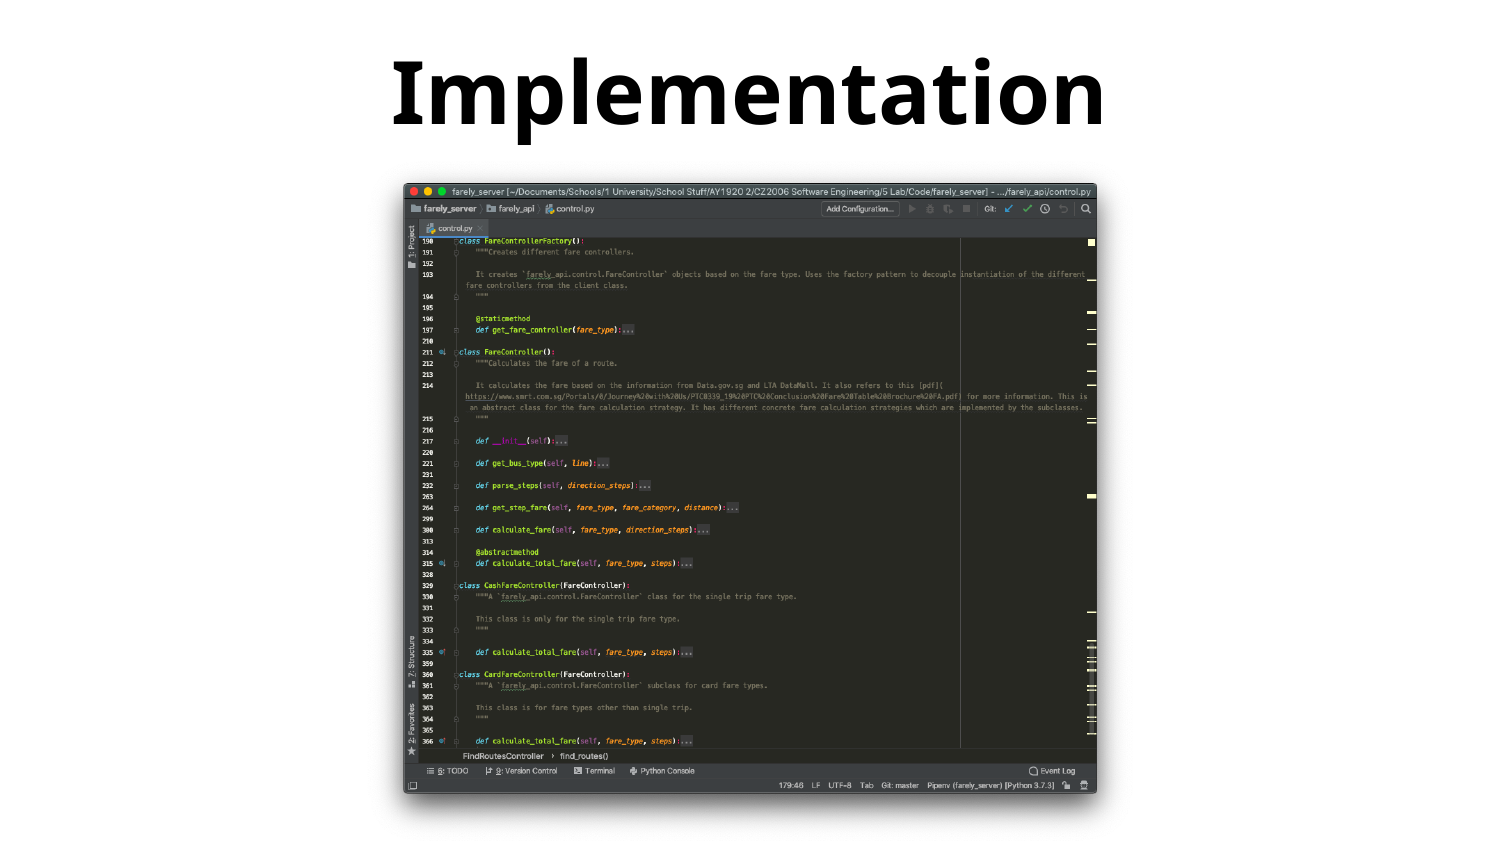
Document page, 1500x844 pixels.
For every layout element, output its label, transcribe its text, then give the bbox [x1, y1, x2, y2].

title Implementation [207, 42, 1293, 158]
picture [365, 156, 1135, 844]
